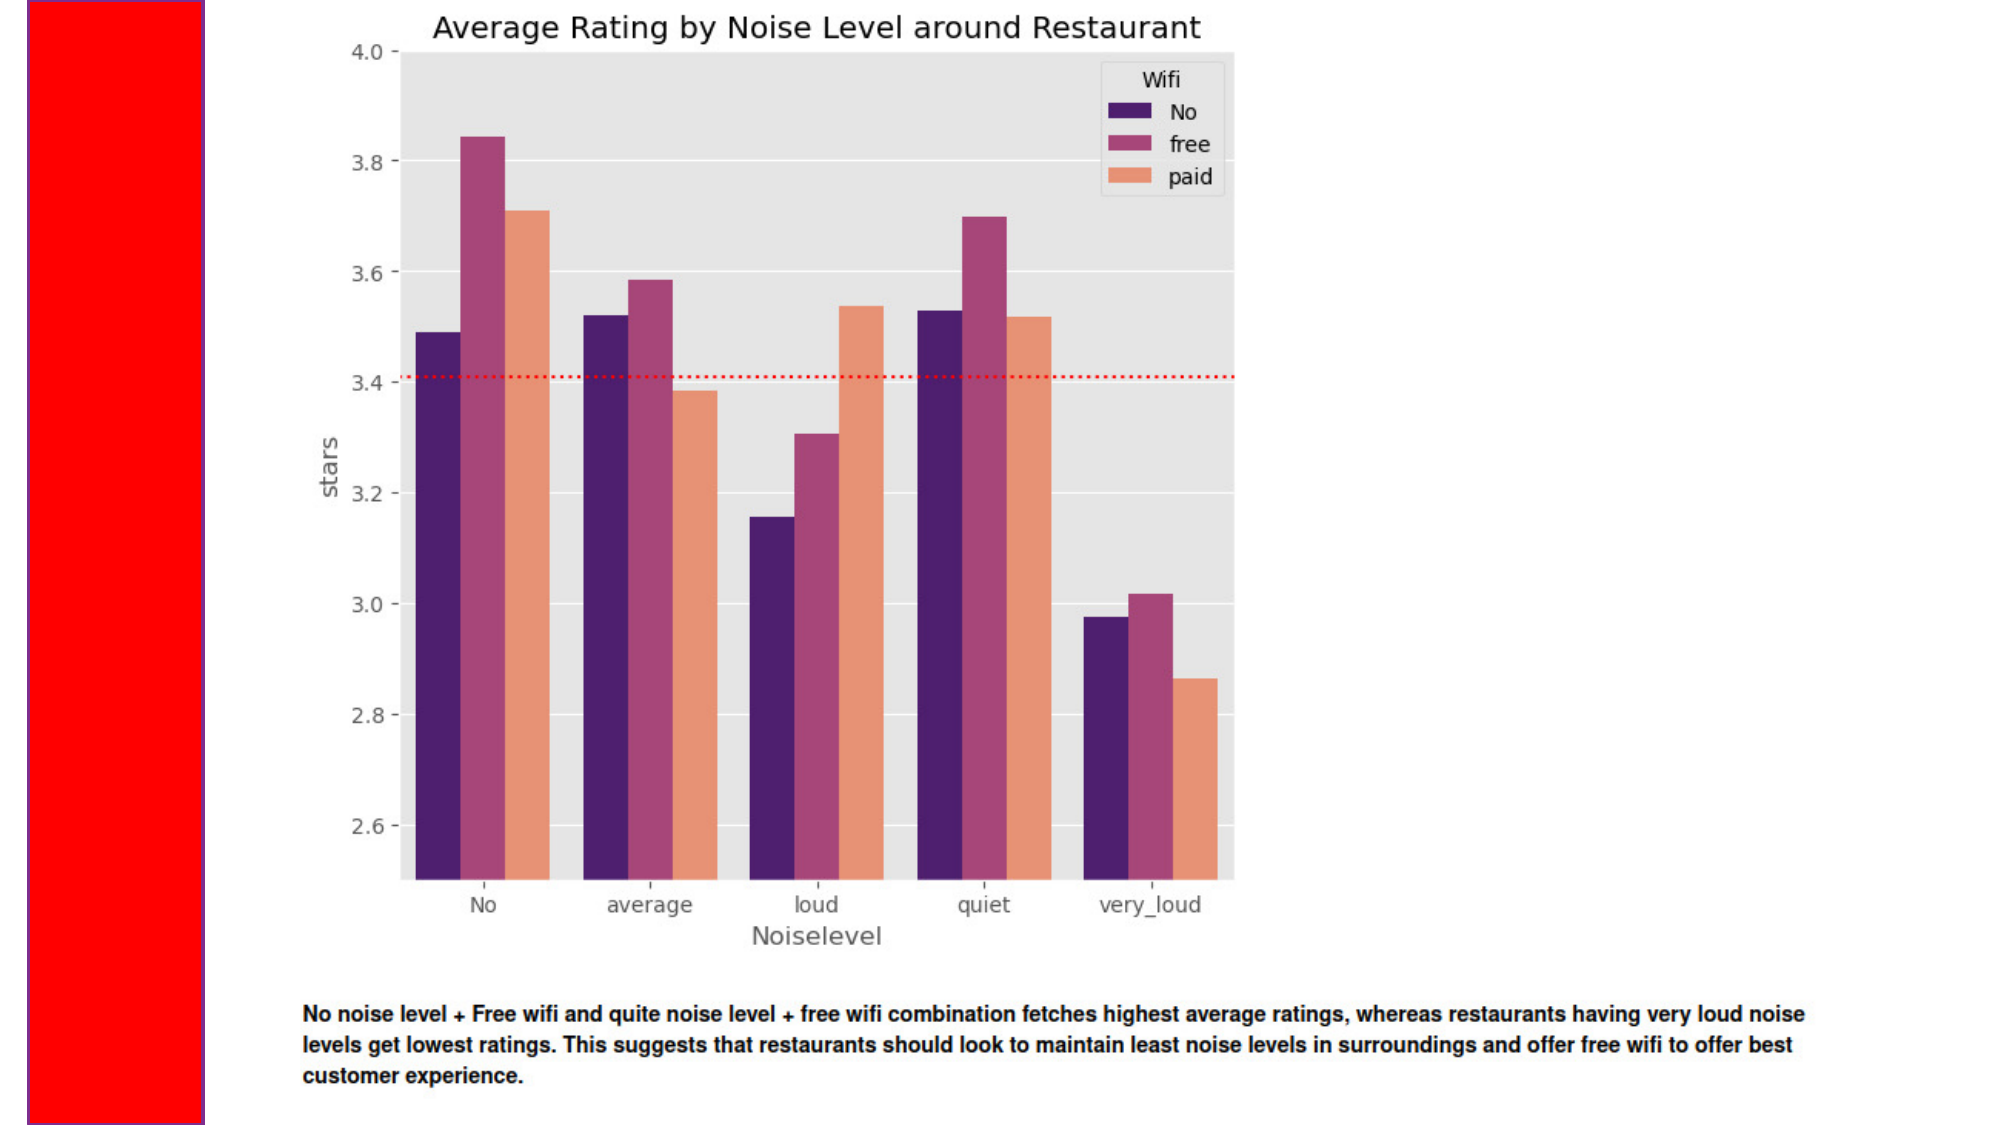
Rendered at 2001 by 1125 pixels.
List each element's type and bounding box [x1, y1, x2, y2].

text_box [27, 0, 205, 1125]
picture [0, 0, 27, 1125]
picture [205, 0, 2000, 1125]
